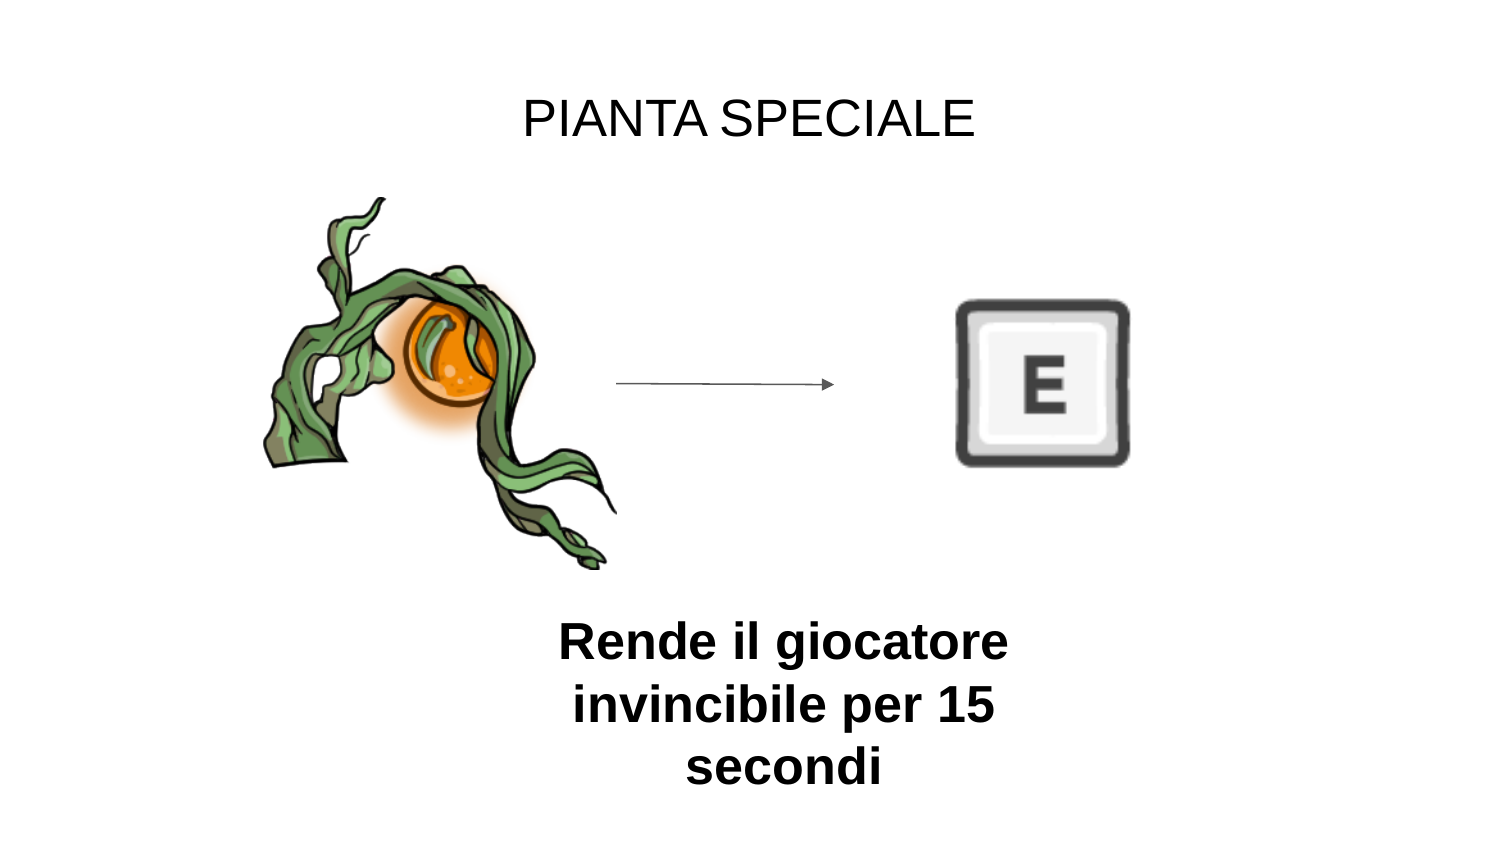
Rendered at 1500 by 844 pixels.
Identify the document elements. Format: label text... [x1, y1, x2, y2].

text_box Rende il giocatore invincibile per 15 secondi [488, 668, 1080, 734]
picture [926, 267, 1161, 501]
picture [263, 197, 617, 570]
title PIANTA SPECIALE [488, 68, 1012, 163]
